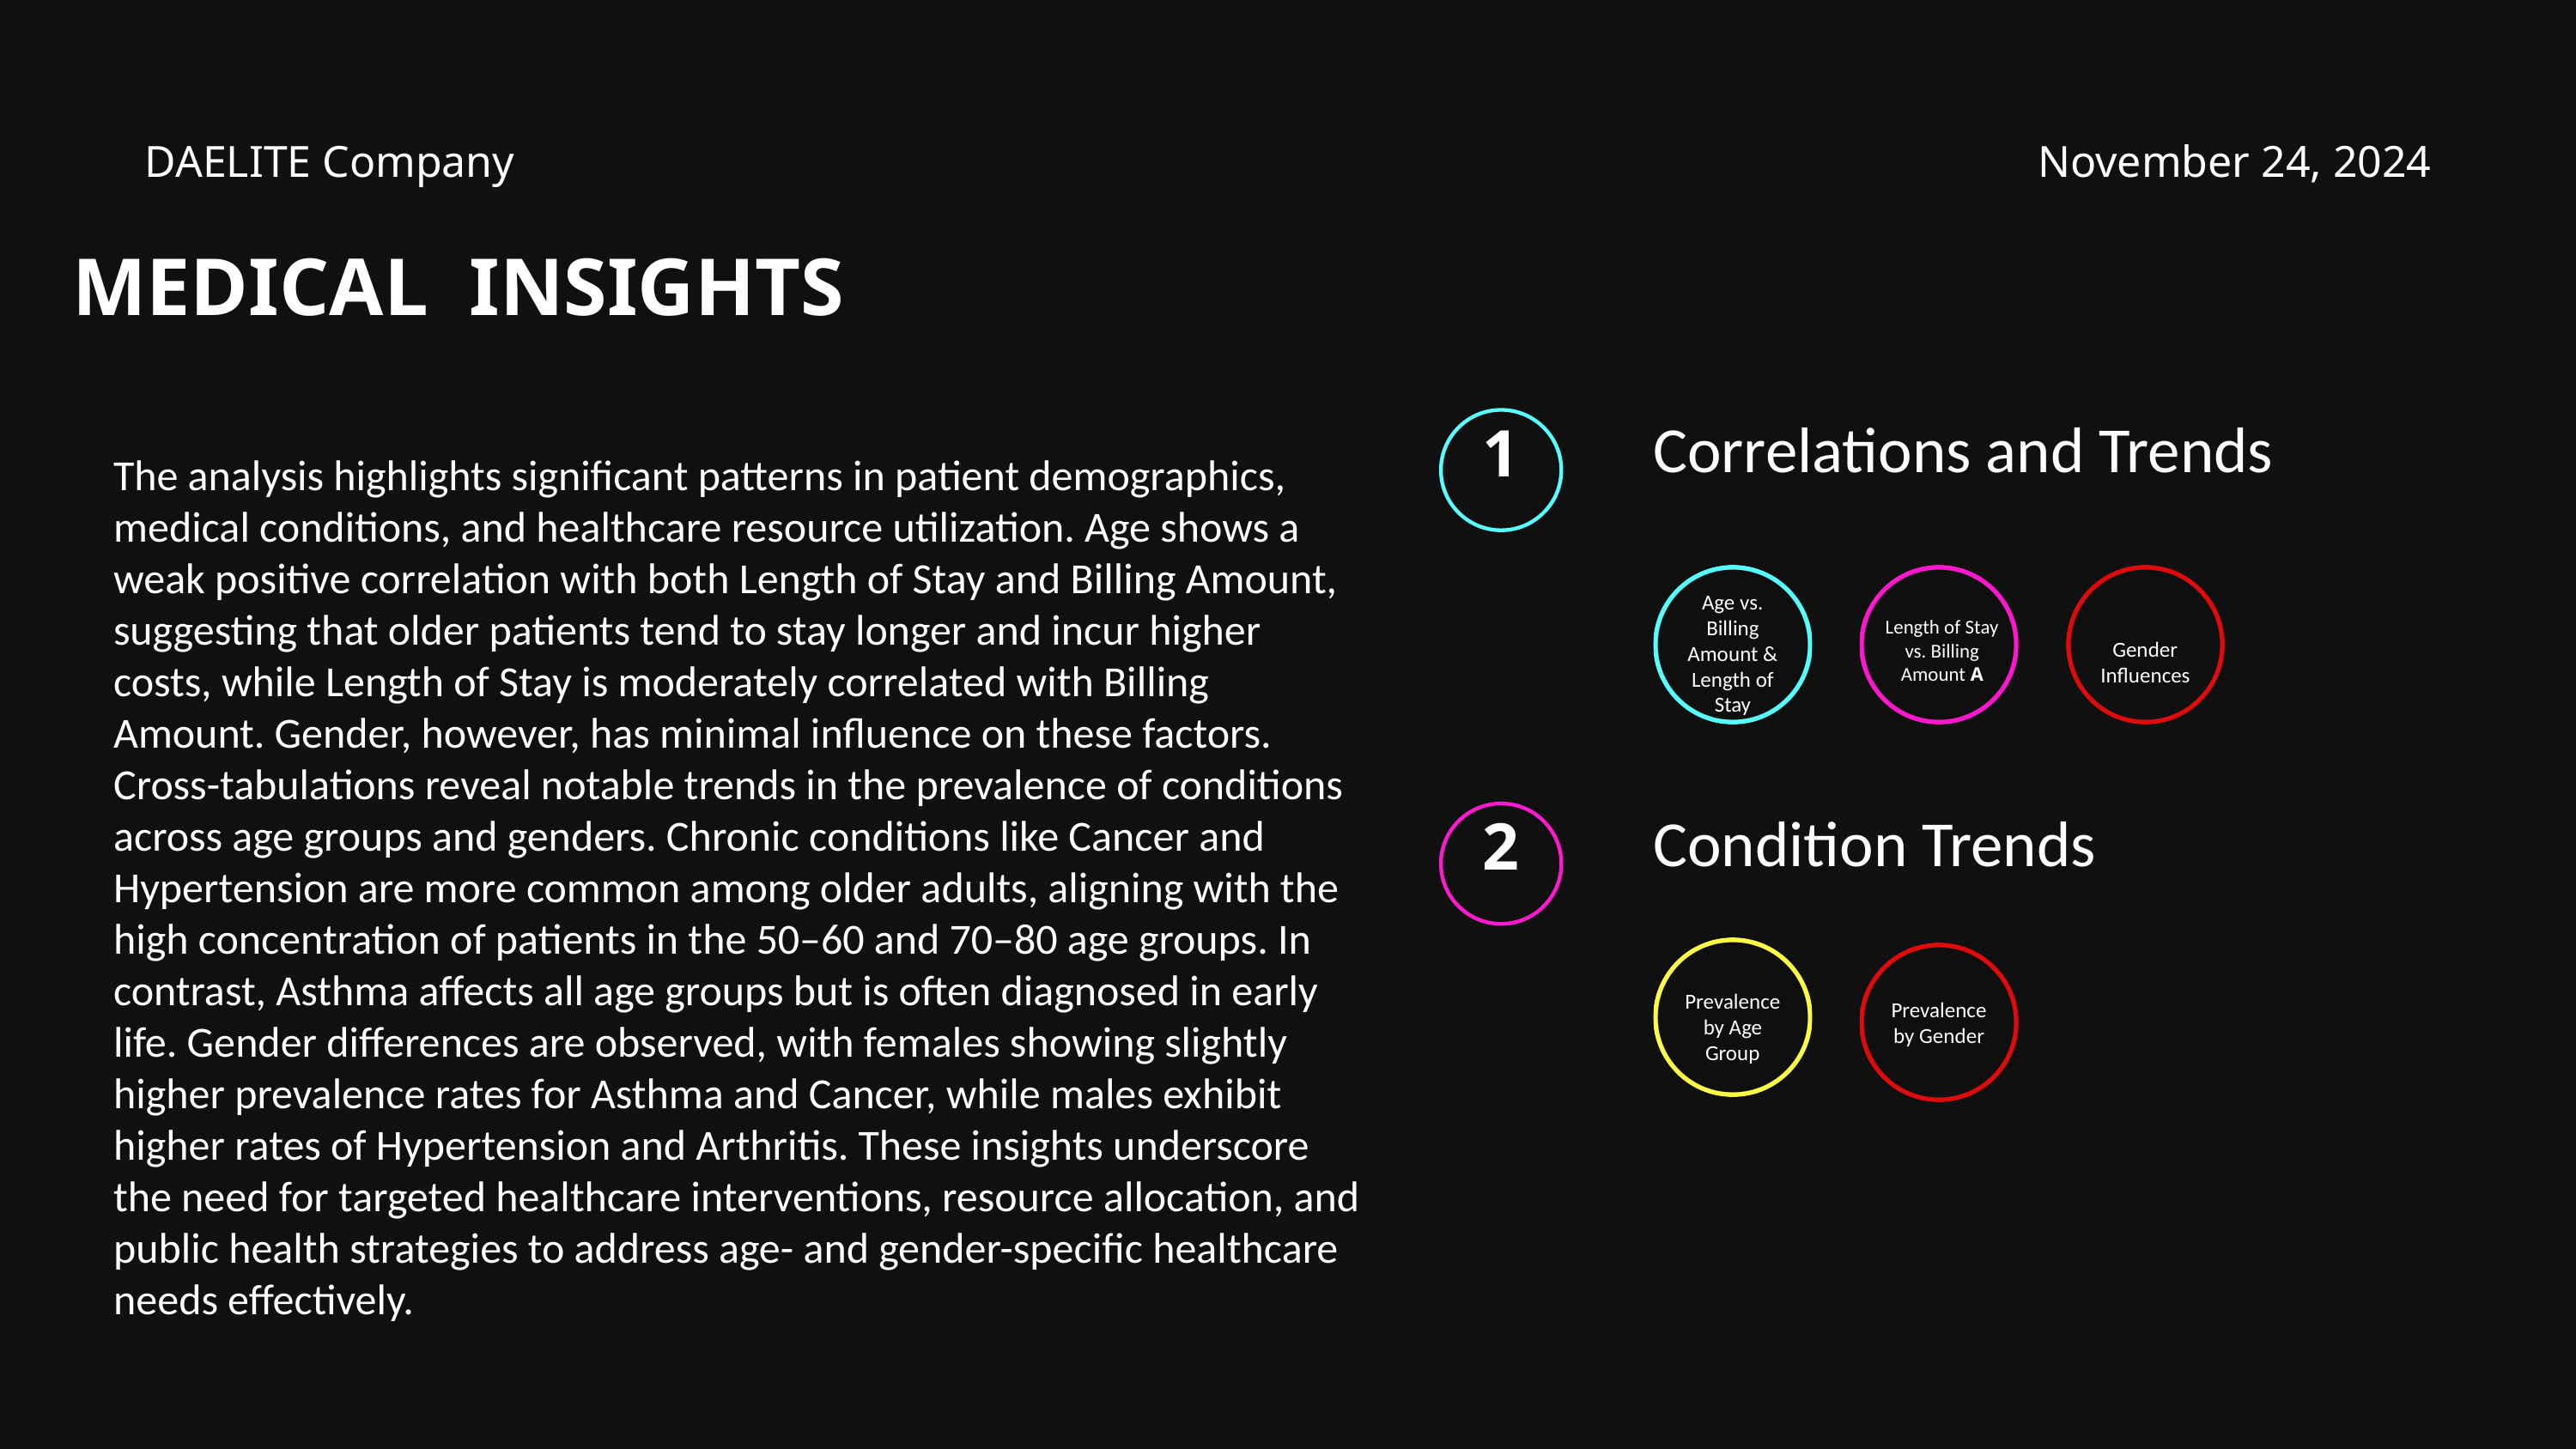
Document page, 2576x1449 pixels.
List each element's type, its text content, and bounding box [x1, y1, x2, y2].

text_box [71, 227, 1361, 1377]
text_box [1859, 565, 2019, 724]
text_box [1653, 937, 1813, 1098]
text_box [1653, 565, 1813, 724]
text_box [1438, 408, 1564, 533]
text_box DAELITE Company [144, 134, 751, 186]
text_box November 24, 2024 [1812, 134, 2432, 186]
text_box Correlations and Trends [1653, 433, 2312, 486]
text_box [2065, 565, 2226, 724]
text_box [1438, 801, 1564, 926]
text_box Condition Trends [1653, 826, 2312, 880]
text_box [1859, 943, 2019, 1102]
